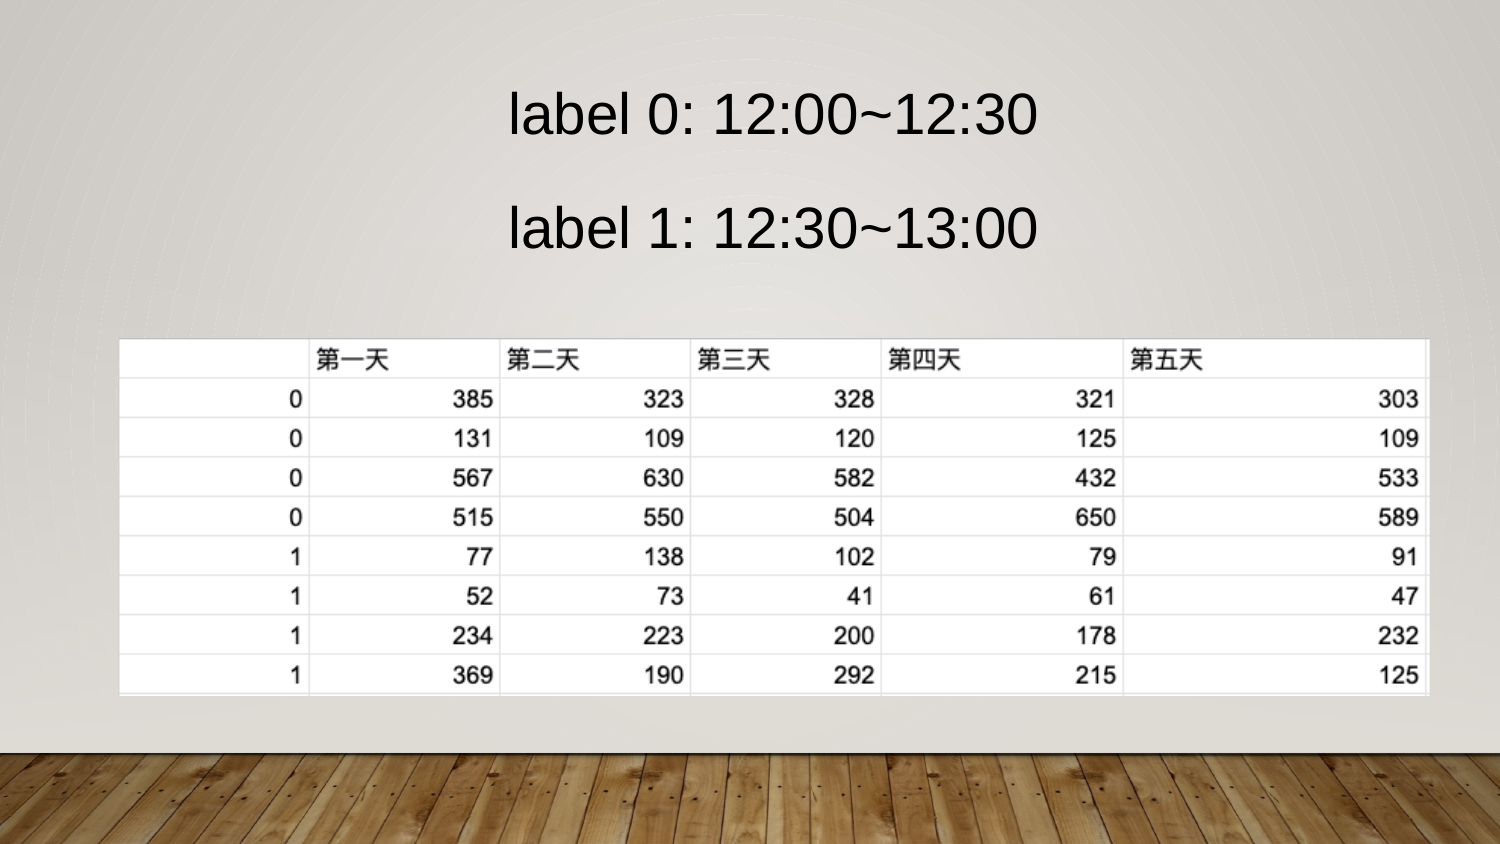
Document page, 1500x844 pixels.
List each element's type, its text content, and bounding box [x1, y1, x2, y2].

picture [118, 338, 1430, 696]
picture [0, 753, 1500, 844]
text_box label 0: 12:00~12:30 label 1: 12:30~13:00 [354, 58, 1194, 336]
